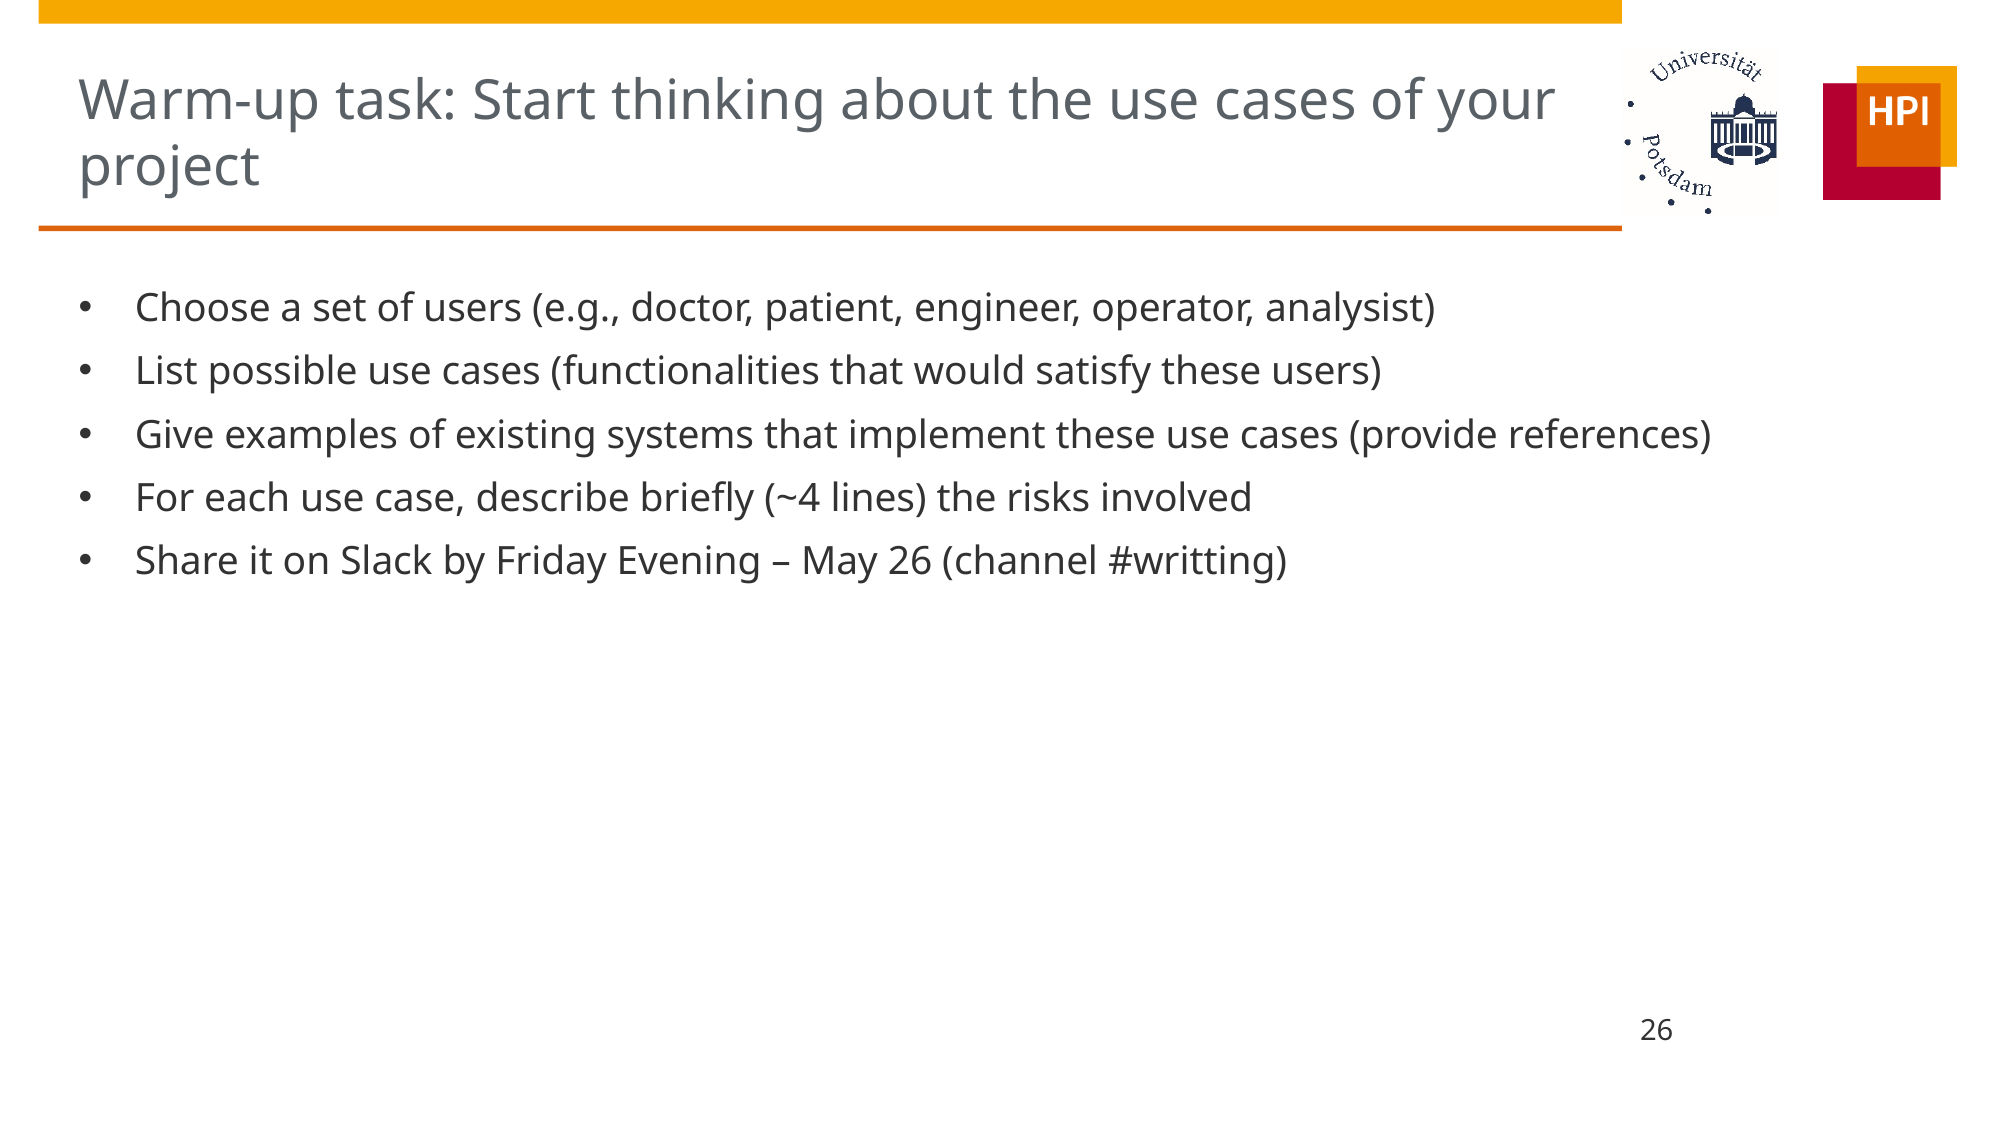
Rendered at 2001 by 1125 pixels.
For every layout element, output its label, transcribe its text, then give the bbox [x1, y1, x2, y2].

picture [1622, 49, 1779, 216]
title Warm-up task: Start thinking about the use cases of your project [78, 23, 1583, 227]
list Choose a set of users (e.g., doctor, patient, engineer, operator, analysist) List possible use cases (functionalities that would satisfy these users) Give examples of existing systems that implement these use cases (provide references) For each use case, describe briefly (~4 lines) the risks involved Share it on Slack by Friday Evening – May 26 (channel #writting) [78, 271, 1813, 1051]
slide_number 26 [1622, 1011, 1961, 1051]
picture [1823, 66, 1957, 200]
